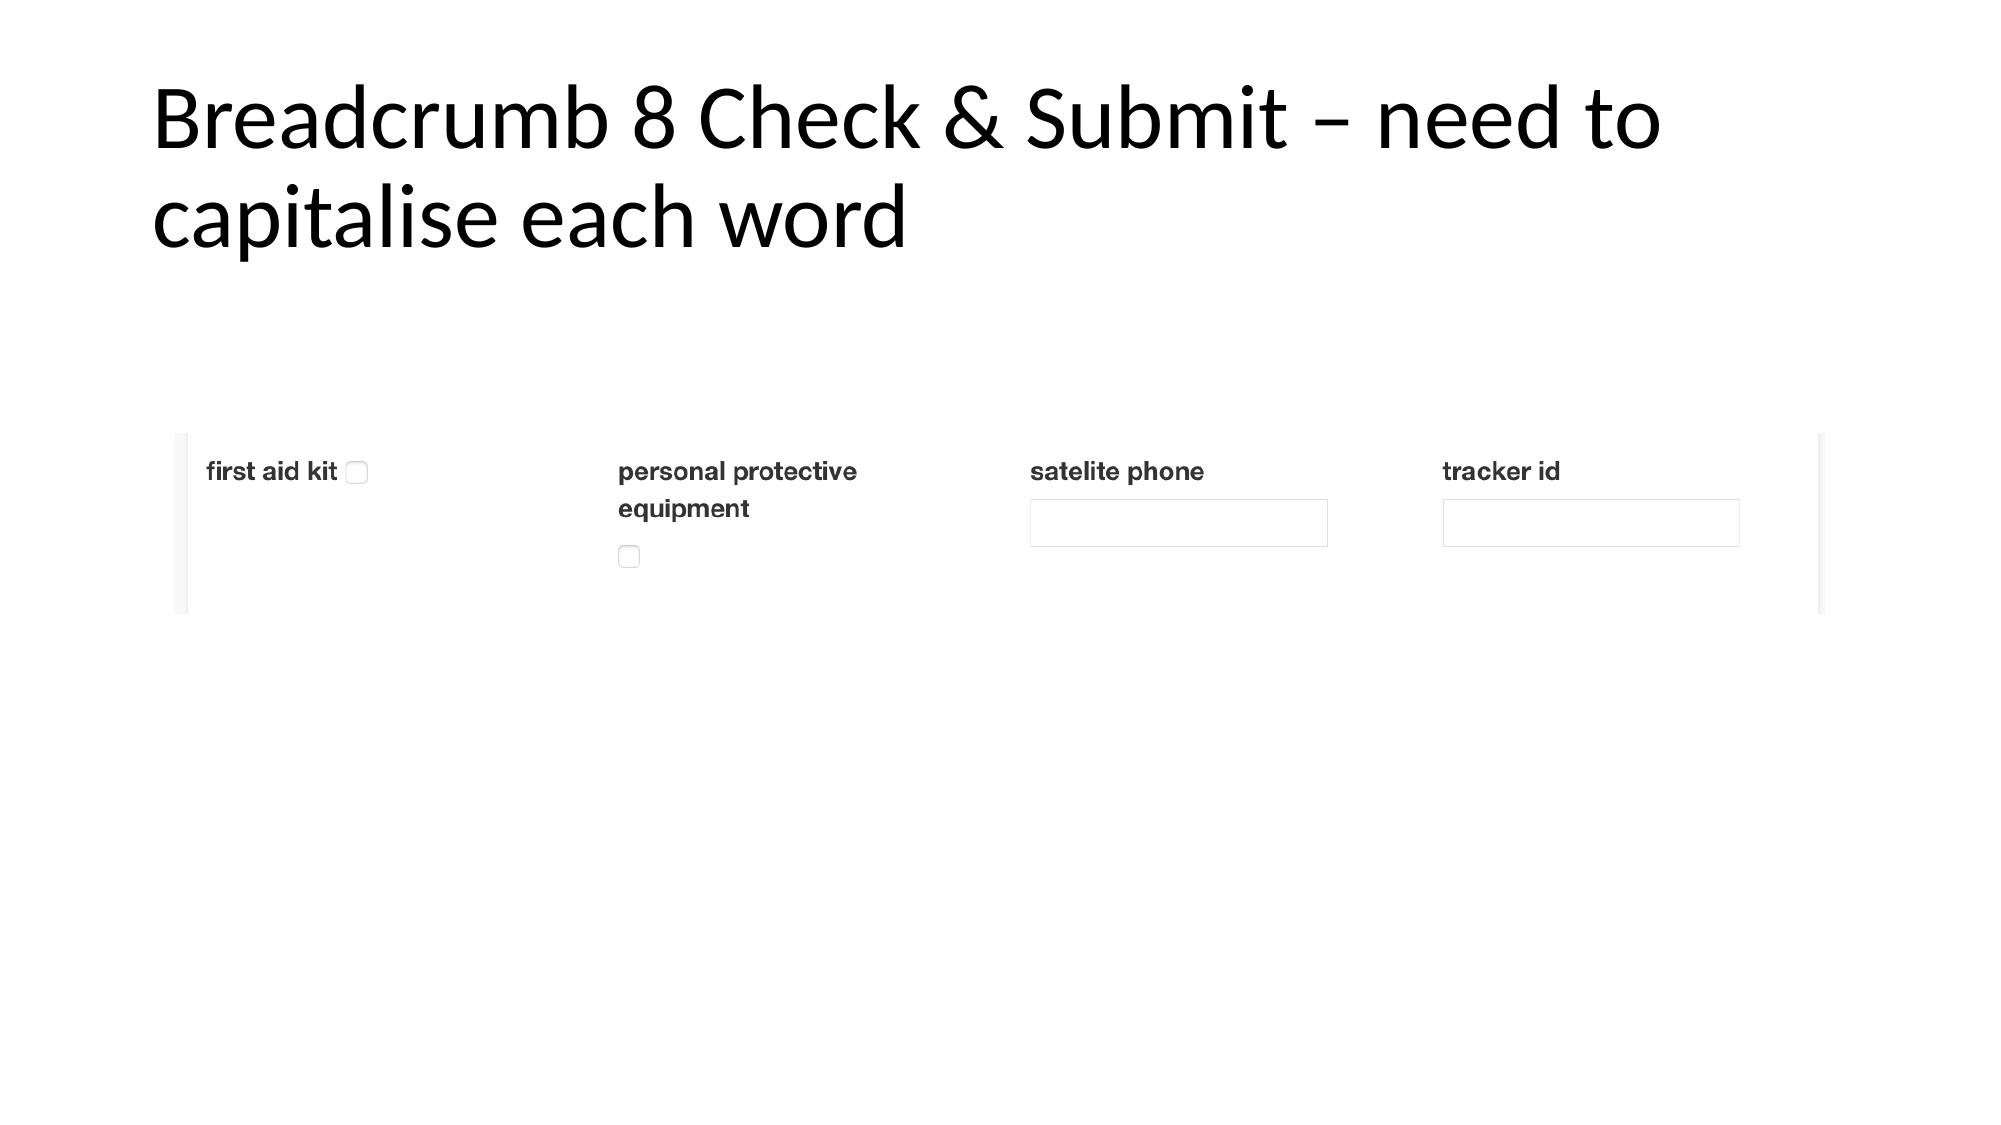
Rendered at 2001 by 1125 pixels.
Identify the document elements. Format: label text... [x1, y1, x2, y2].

picture [174, 433, 1826, 614]
title Breadcrumb 8 Check & Submit – need to capitalise each word [137, 59, 1863, 278]
